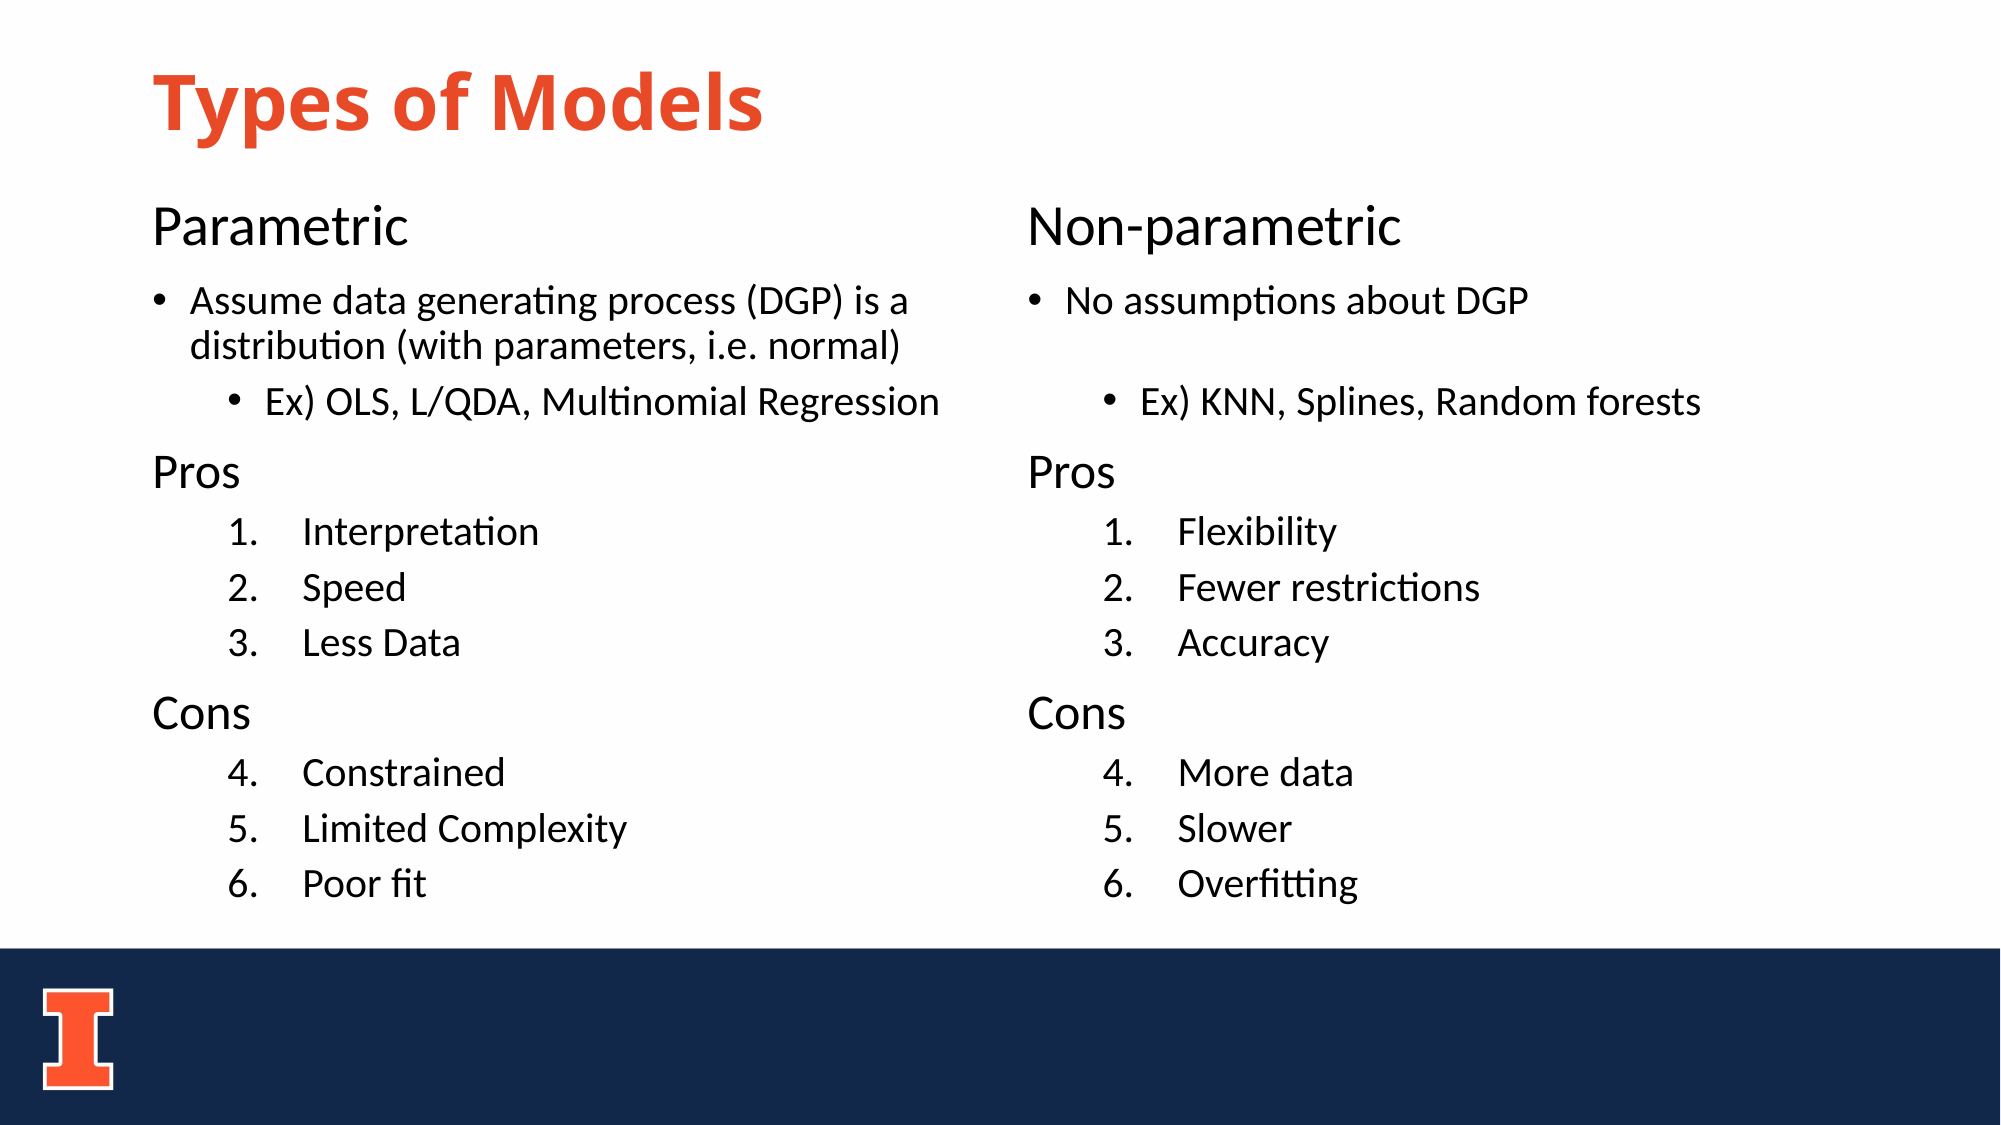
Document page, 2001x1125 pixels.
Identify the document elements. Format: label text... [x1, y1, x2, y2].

list Parametric Assume data generating process (DGP) is a distribution (with parameters, i.e. normal) Ex) OLS, L/QDA, Multinomial Regression Pros Interpretation Speed Less Data Cons Constrained Limited Complexity Poor fit [137, 187, 988, 939]
picture [0, 0, 2001, 1125]
title Types of Models [137, 56, 1863, 155]
list Non-parametric No assumptions about DGP Ex) KNN, Splines, Random forests Pros Flexibility Fewer restrictions Accuracy Cons More data Slower Overfitting [1012, 187, 1863, 939]
